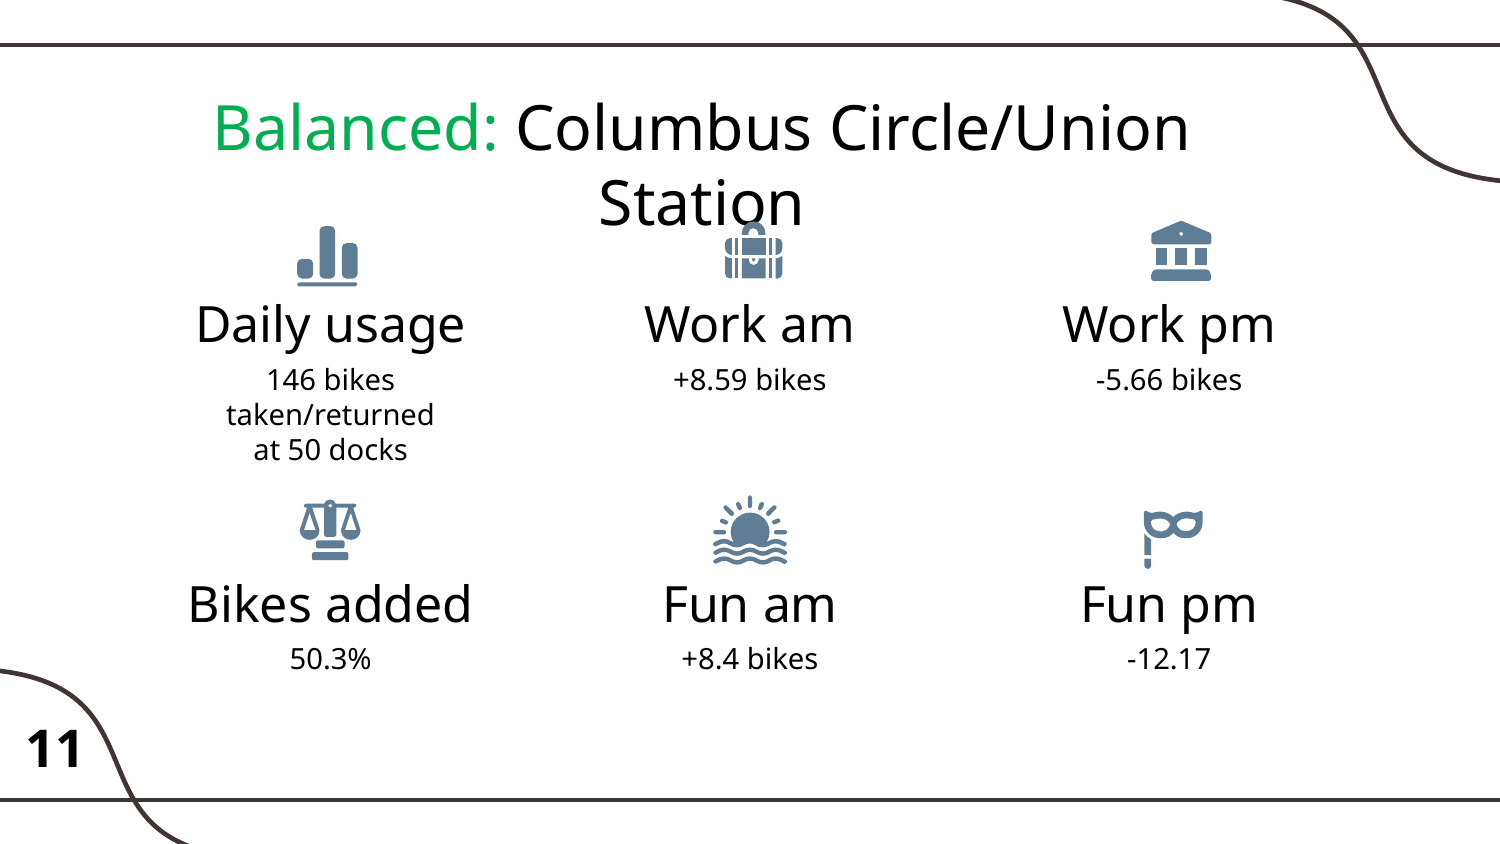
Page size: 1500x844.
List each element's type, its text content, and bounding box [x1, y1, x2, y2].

text_box 11 [0, 700, 142, 794]
subtitle Fun pm [994, 557, 1344, 625]
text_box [724, 221, 783, 279]
subtitle 50.3% [156, 625, 506, 720]
subtitle -5.66 bikes [994, 346, 1344, 441]
subtitle Fun am [575, 557, 925, 625]
subtitle +8.4 bikes [575, 625, 925, 720]
subtitle Work pm [994, 277, 1344, 346]
title Balanced: Columbus Circle/Union Station [109, 72, 1296, 167]
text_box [1150, 220, 1212, 281]
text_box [1143, 510, 1203, 570]
subtitle Bikes added [156, 557, 506, 625]
subtitle Daily usage [156, 277, 506, 346]
subtitle 146 bikes taken/returned at 50 docks [156, 346, 506, 441]
subtitle Work am [575, 277, 925, 346]
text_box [296, 225, 358, 287]
subtitle -12.17 [994, 625, 1344, 720]
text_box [299, 499, 361, 561]
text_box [712, 495, 788, 565]
subtitle +8.59 bikes [575, 346, 925, 441]
